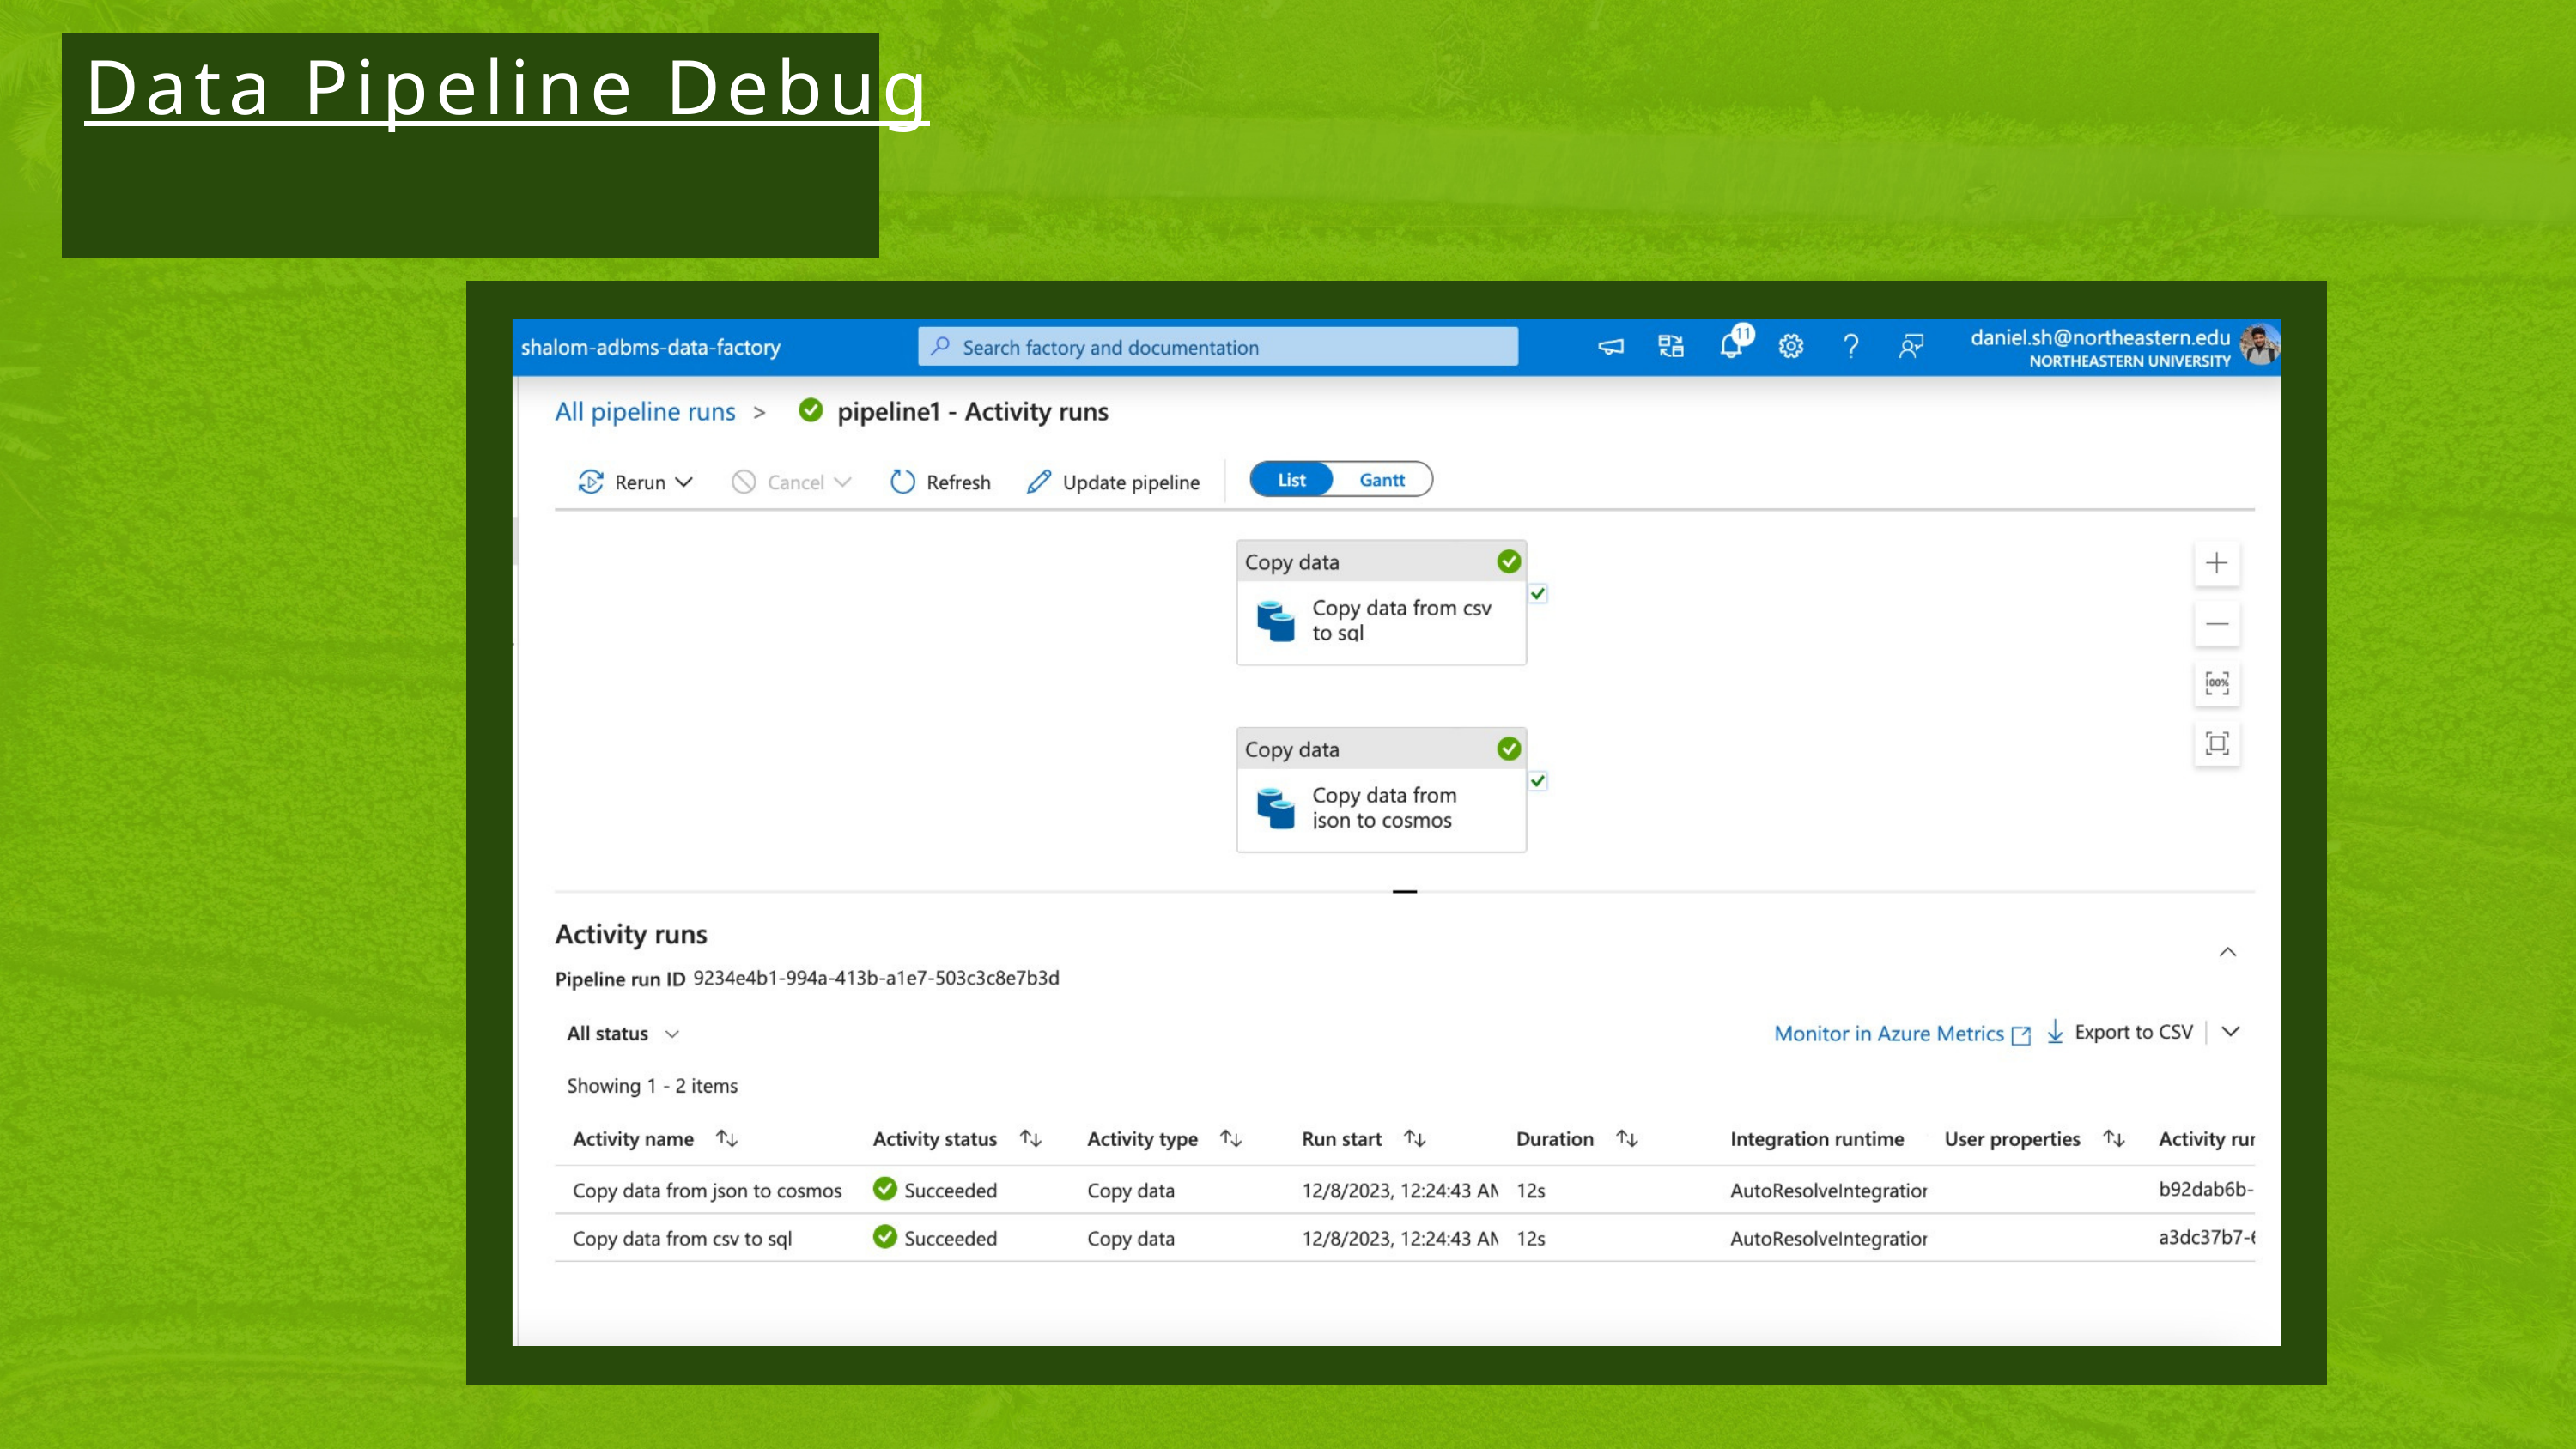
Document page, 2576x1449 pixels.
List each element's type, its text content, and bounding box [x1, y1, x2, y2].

text_box Data Pipeline Debug [84, 24, 981, 130]
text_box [465, 281, 2327, 1385]
text_box [0, 0, 2576, 1449]
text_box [61, 32, 879, 258]
